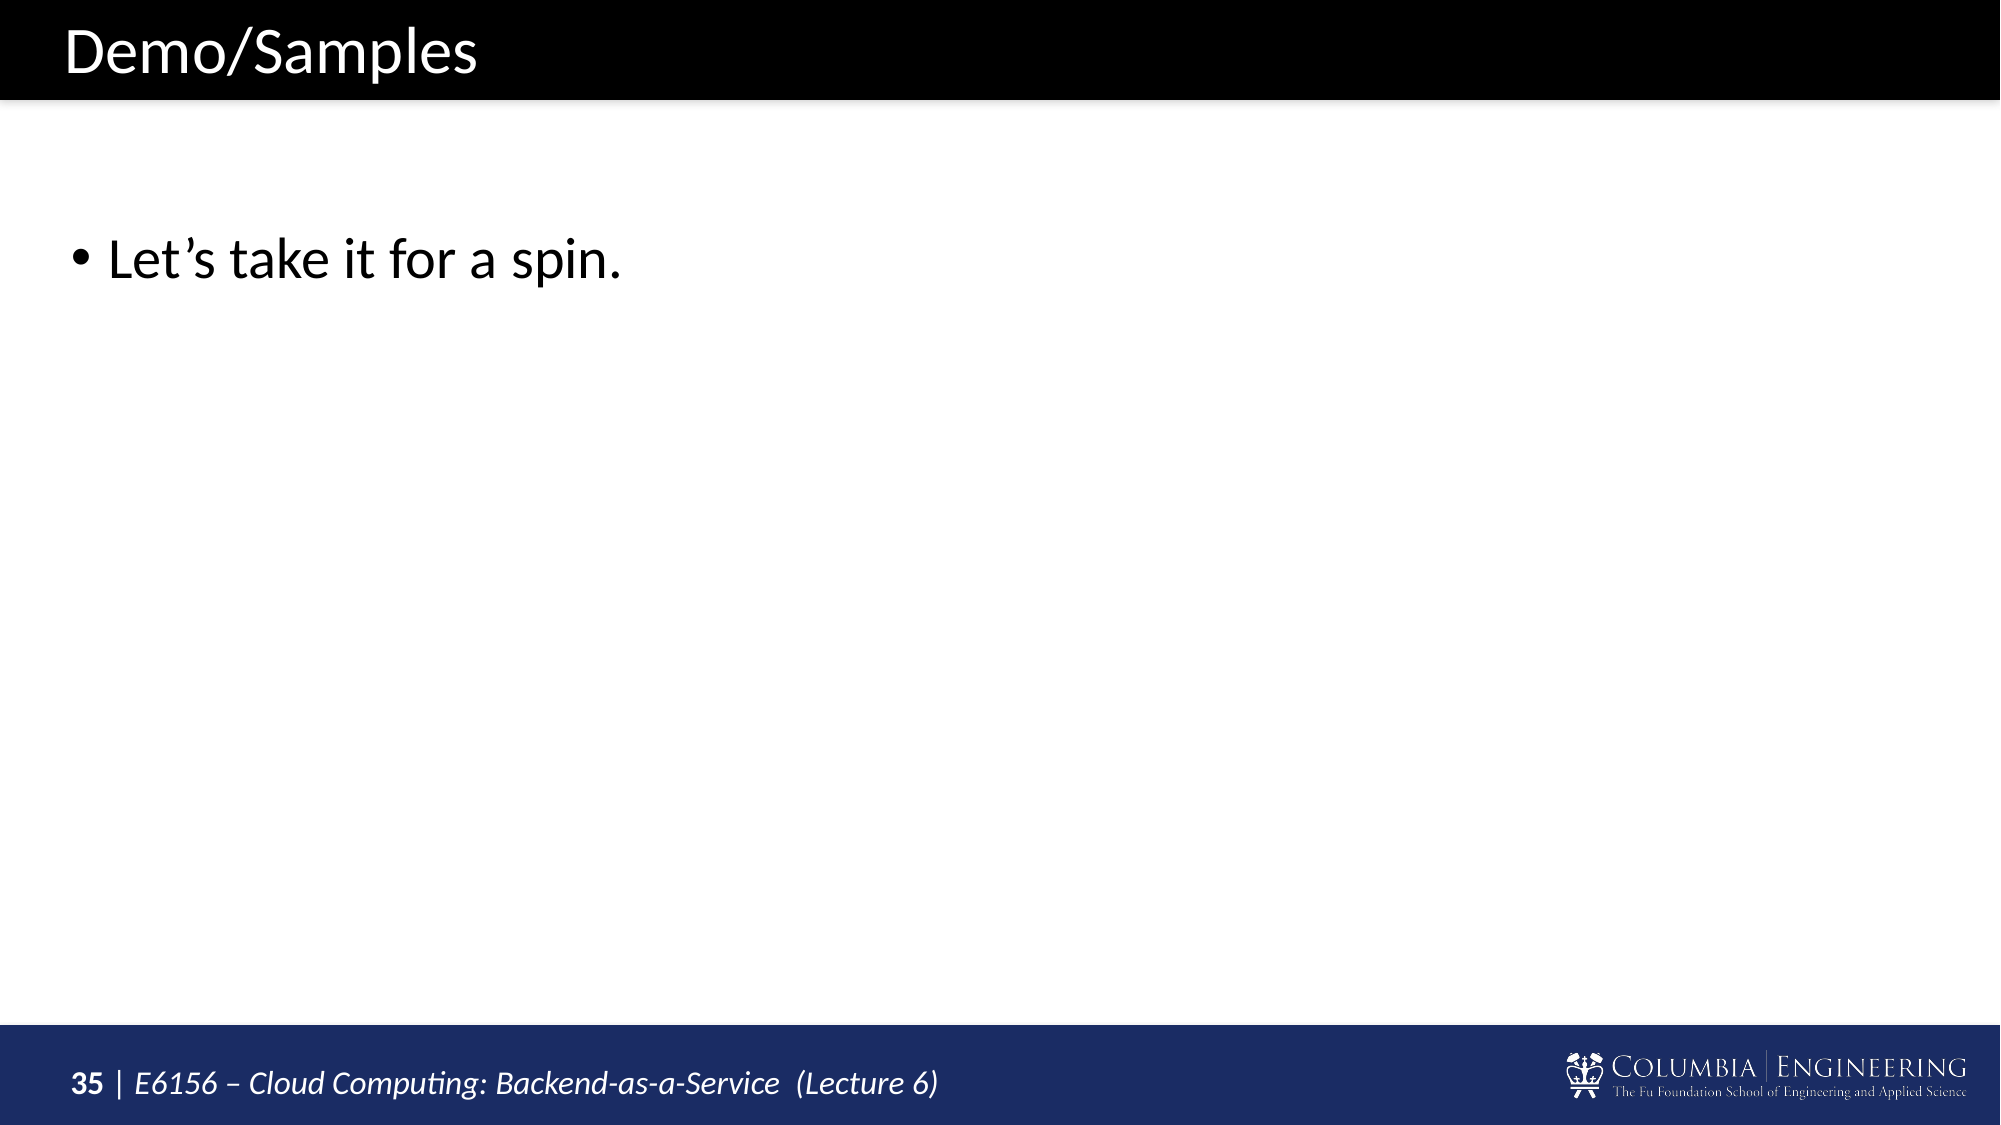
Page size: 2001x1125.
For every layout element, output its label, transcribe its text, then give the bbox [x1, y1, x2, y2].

text_box 35 | E6156 – Cloud Computing: Backend-as-a-Service (Lecture 6) [55, 1027, 1540, 1109]
picture [1566, 1050, 1967, 1100]
list Let’s take it for a spin. [55, 220, 1863, 1014]
text_box [0, 1025, 2000, 1125]
text_box Demo/Samples [49, 0, 1540, 95]
text_box [0, 0, 2000, 100]
